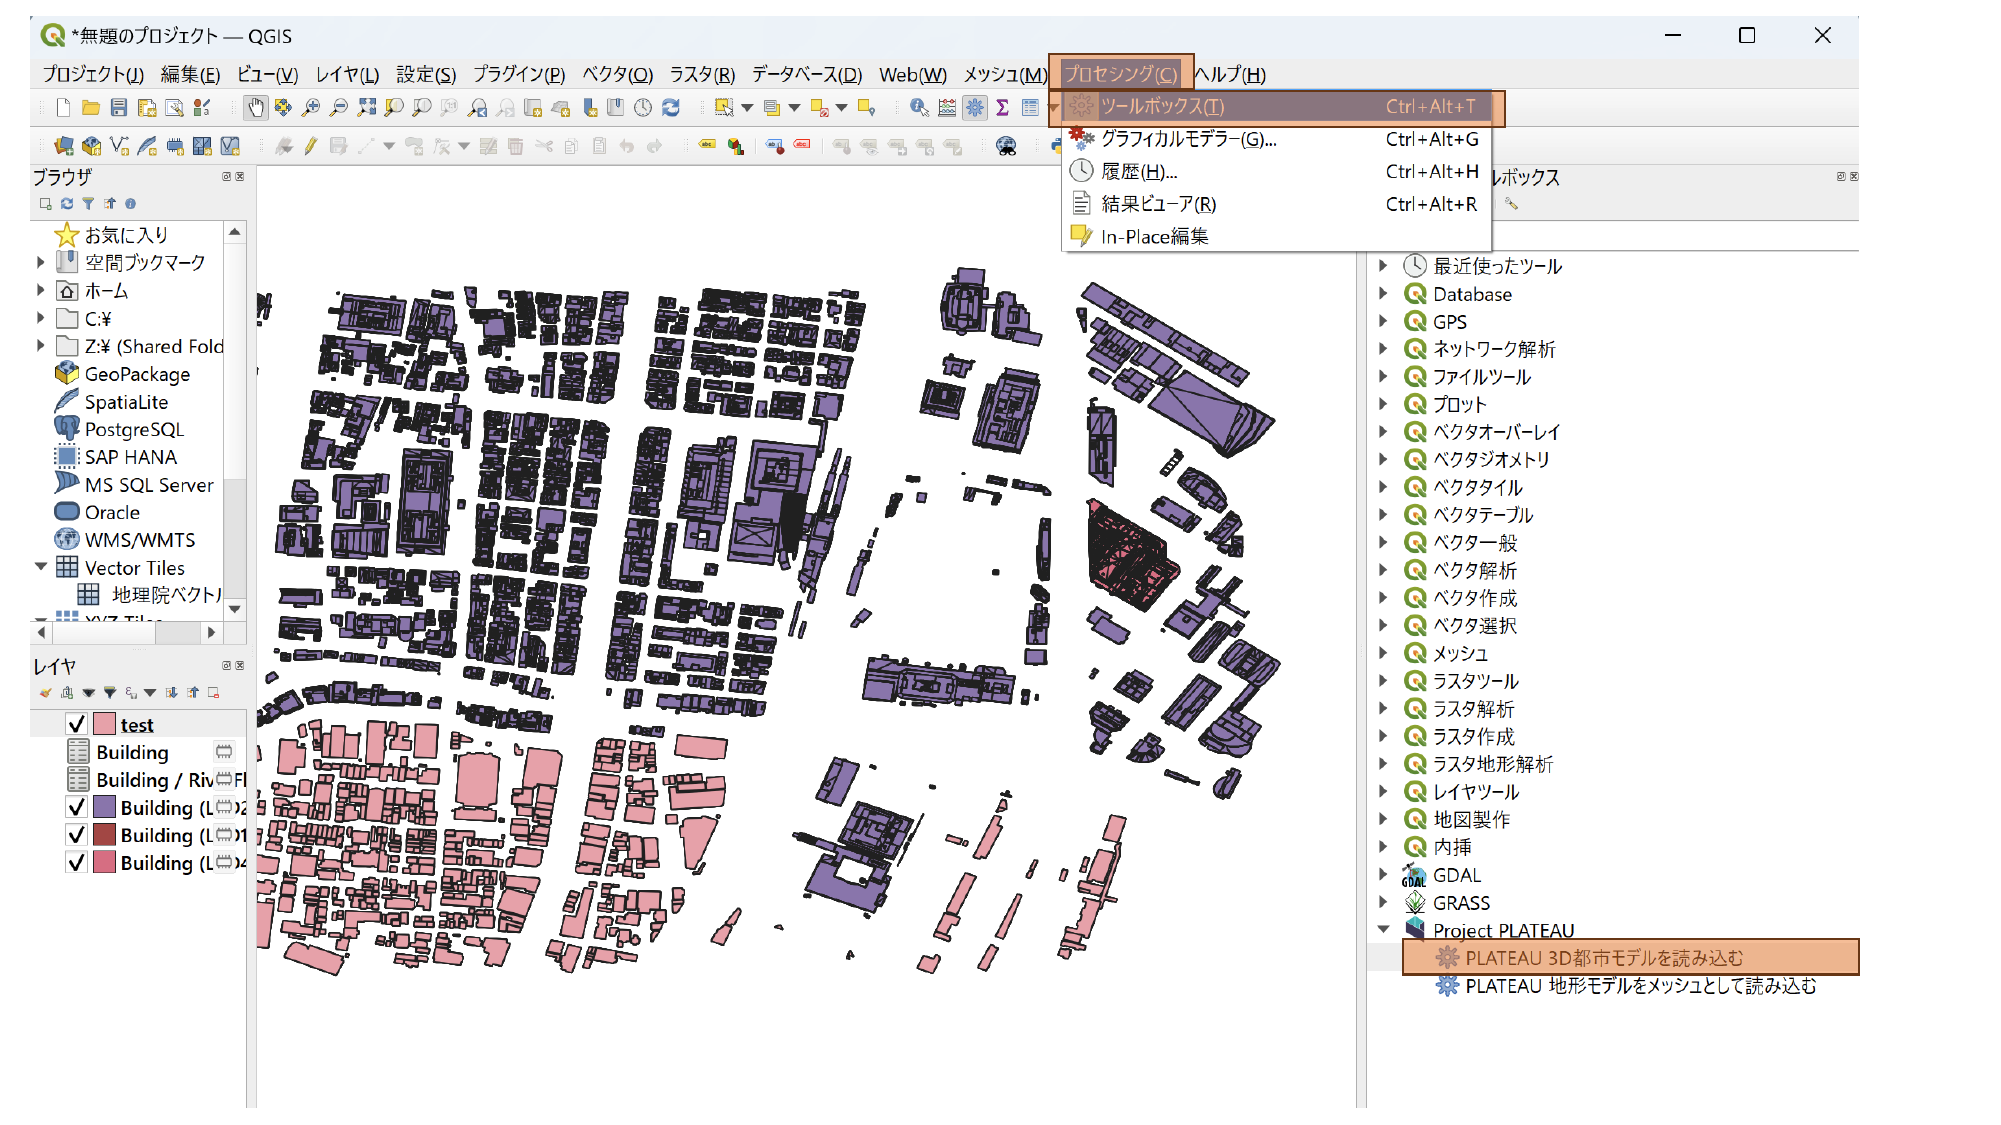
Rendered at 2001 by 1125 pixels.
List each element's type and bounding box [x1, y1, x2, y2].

picture [30, 16, 1859, 1109]
